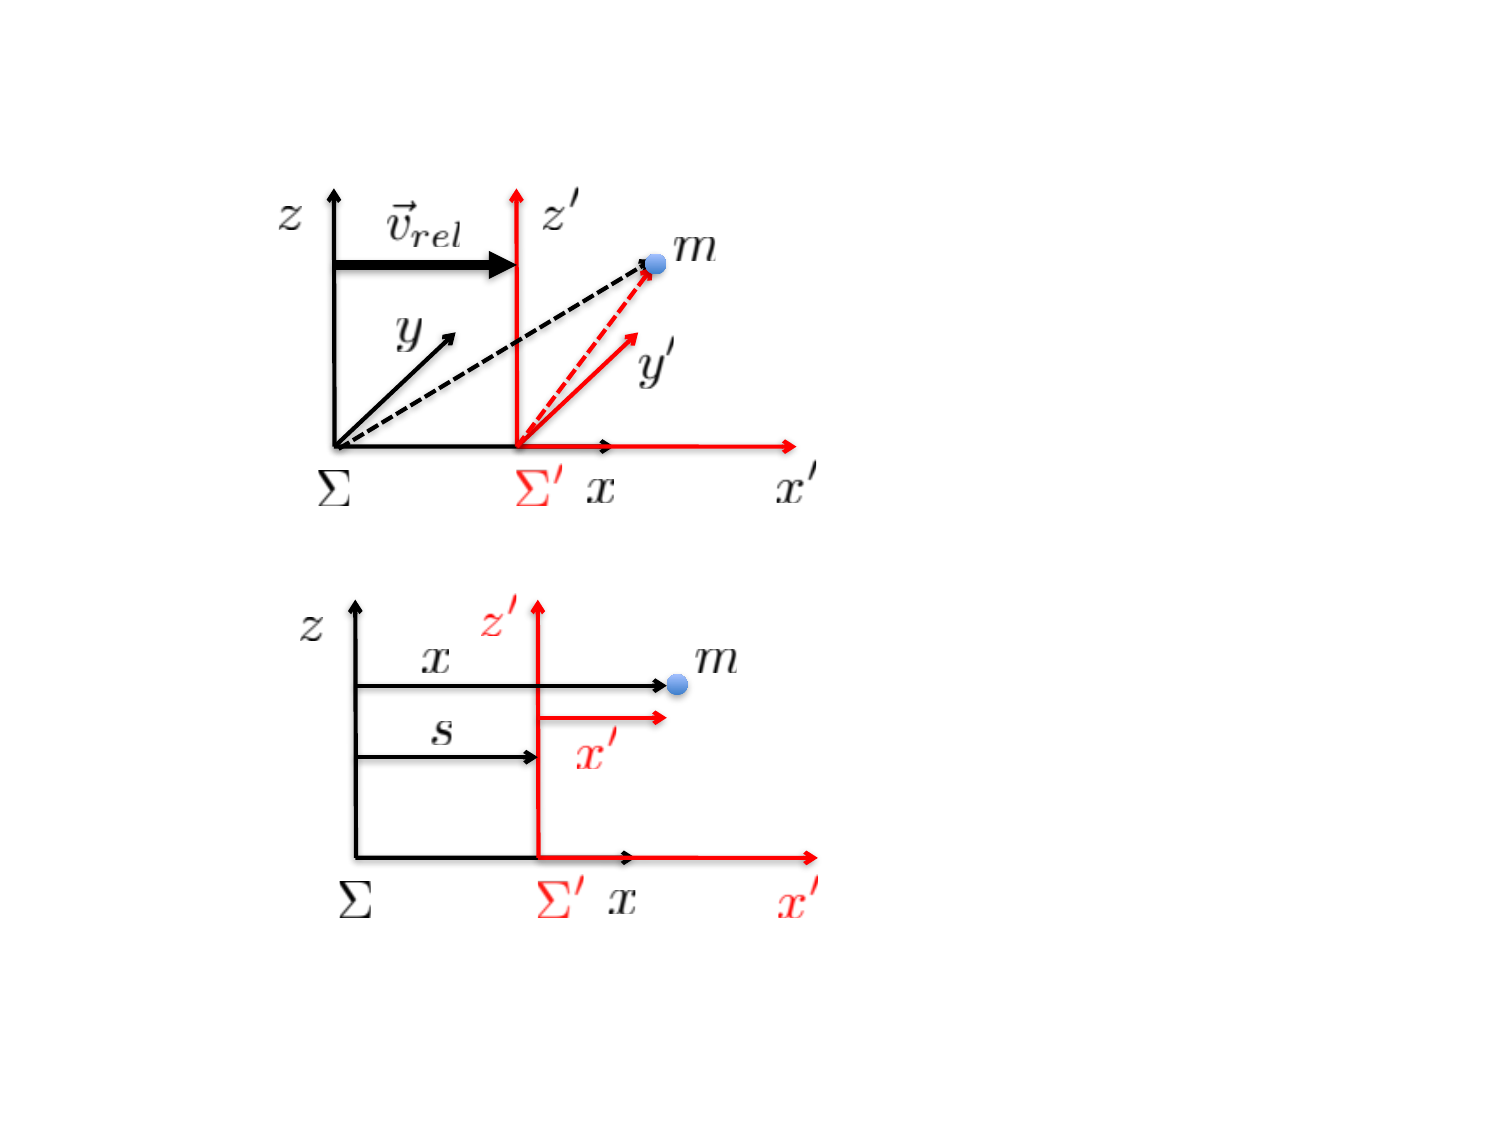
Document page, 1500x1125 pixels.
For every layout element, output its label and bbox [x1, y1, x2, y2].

picture [430, 721, 452, 745]
picture [694, 648, 737, 673]
text_box [647, 253, 667, 274]
picture [777, 873, 819, 918]
picture [278, 206, 302, 230]
picture [576, 724, 617, 769]
picture [537, 873, 584, 918]
picture [542, 185, 579, 230]
picture [586, 479, 615, 503]
picture [516, 461, 563, 507]
text_box [666, 674, 688, 695]
picture [421, 648, 450, 673]
picture [480, 591, 517, 637]
picture [318, 470, 350, 507]
picture [386, 200, 461, 247]
picture [776, 458, 817, 503]
text_box [338, 259, 654, 450]
picture [654, 334, 674, 390]
picture [339, 881, 372, 918]
picture [299, 617, 324, 641]
picture [673, 237, 716, 262]
picture [608, 890, 636, 915]
text_box [516, 266, 654, 447]
